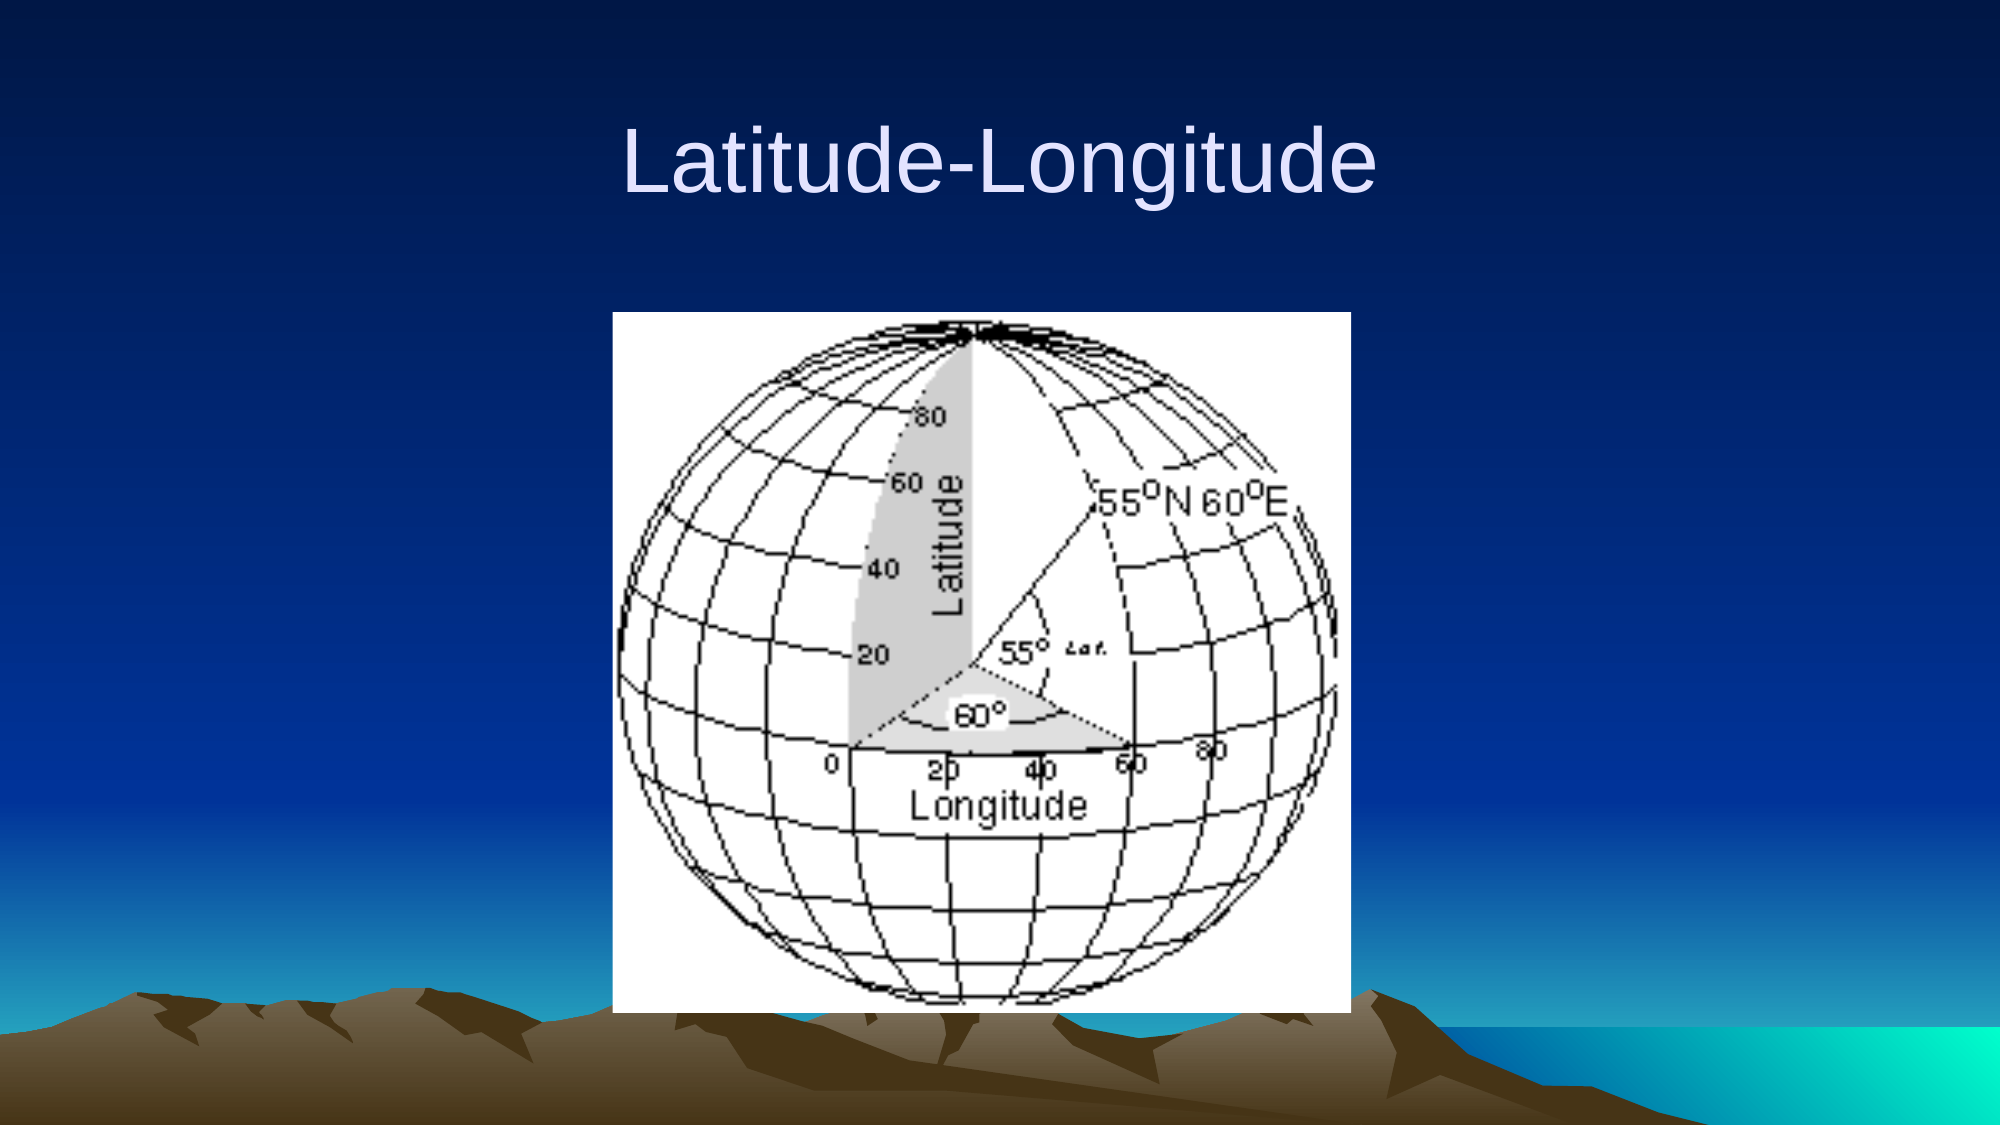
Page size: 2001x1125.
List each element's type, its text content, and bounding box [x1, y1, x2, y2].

picture [612, 312, 1352, 1013]
title Latitude-Longitude [363, 79, 1637, 233]
